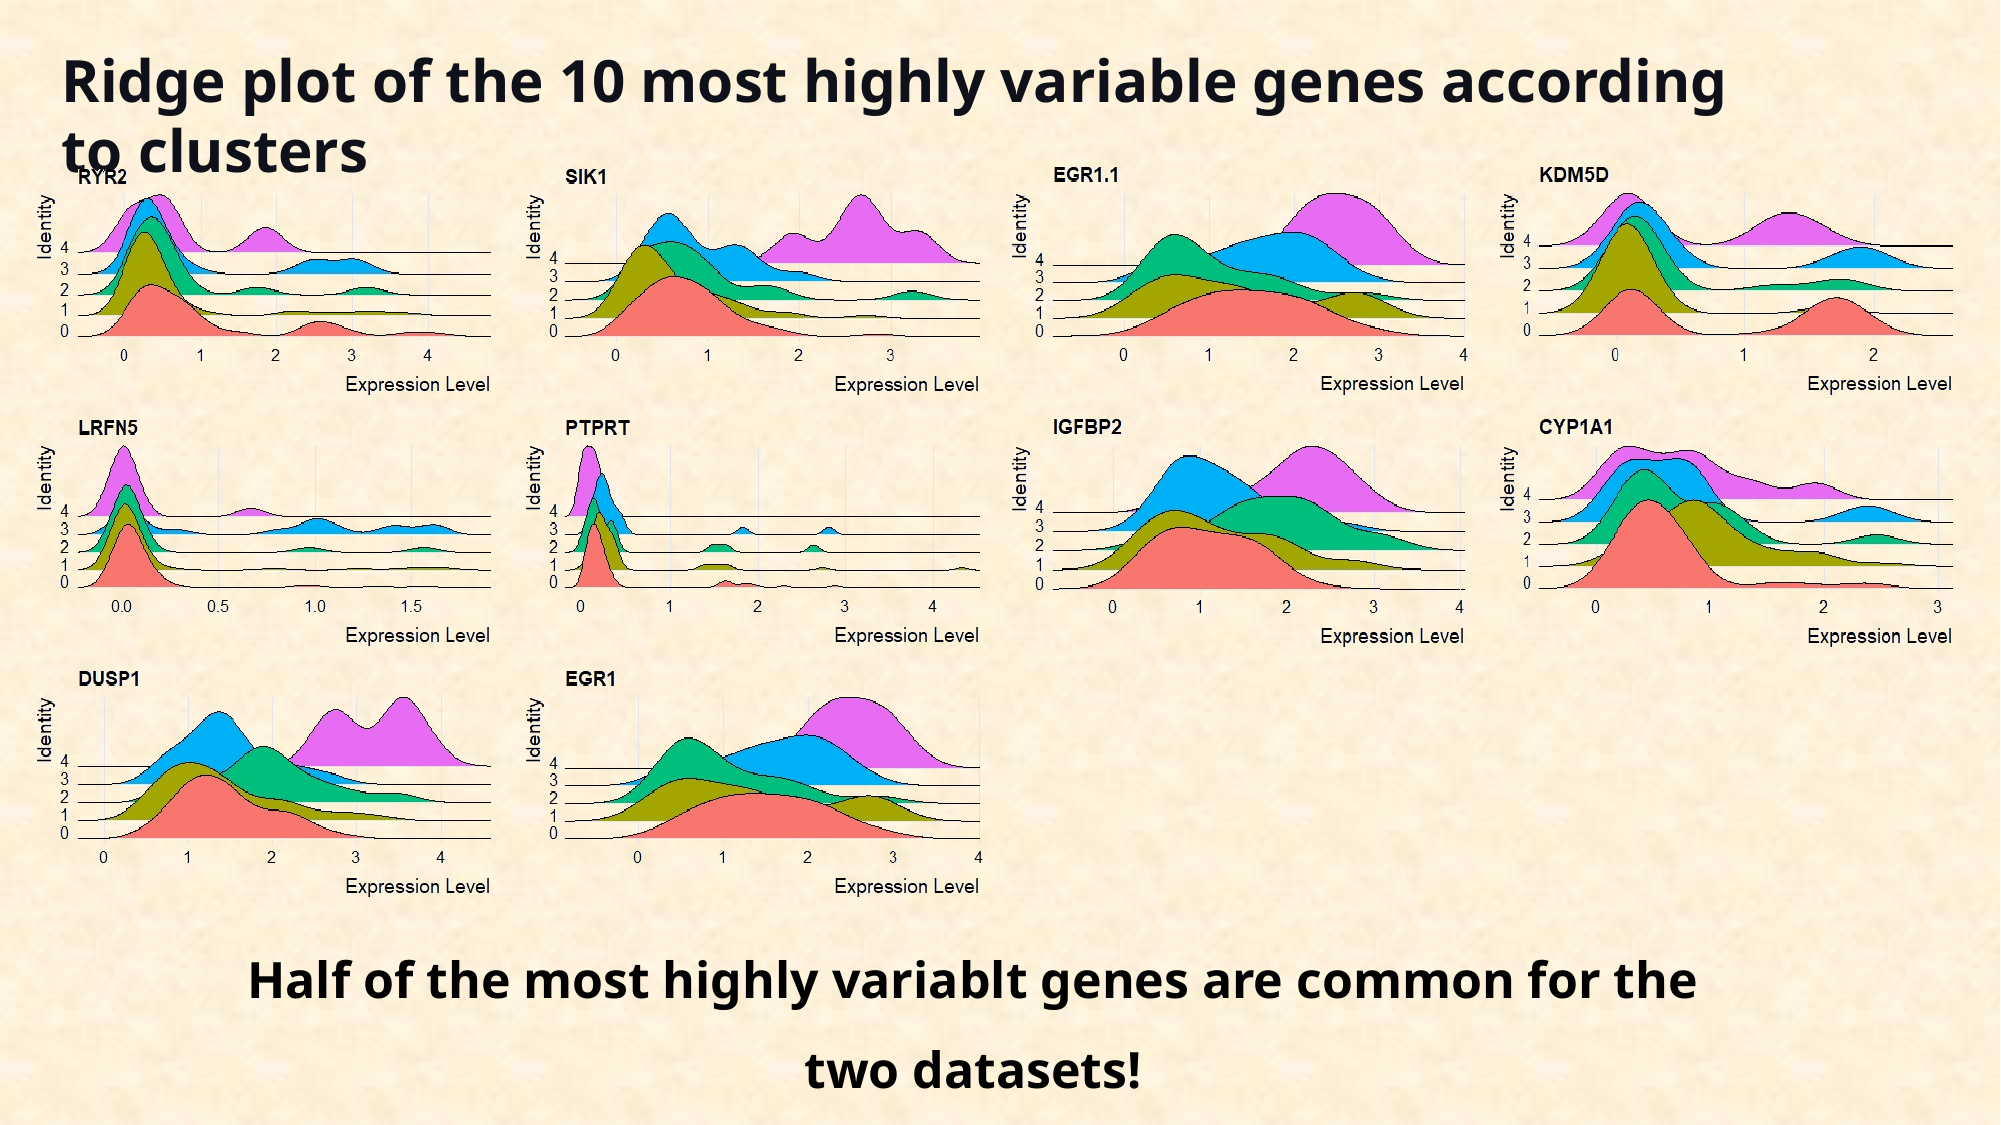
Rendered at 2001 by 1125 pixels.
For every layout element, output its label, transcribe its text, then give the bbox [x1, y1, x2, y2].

picture [0, 0, 2001, 1125]
text_box Half of the most highly variablt genes are common for the two datasets! EGR1, SIK1, KDM5D, IGFBP2, CYP1A1 [230, 911, 1716, 1125]
text_box Ridge plot of the 10 most highly variable genes according to clusters [0, 36, 1746, 192]
